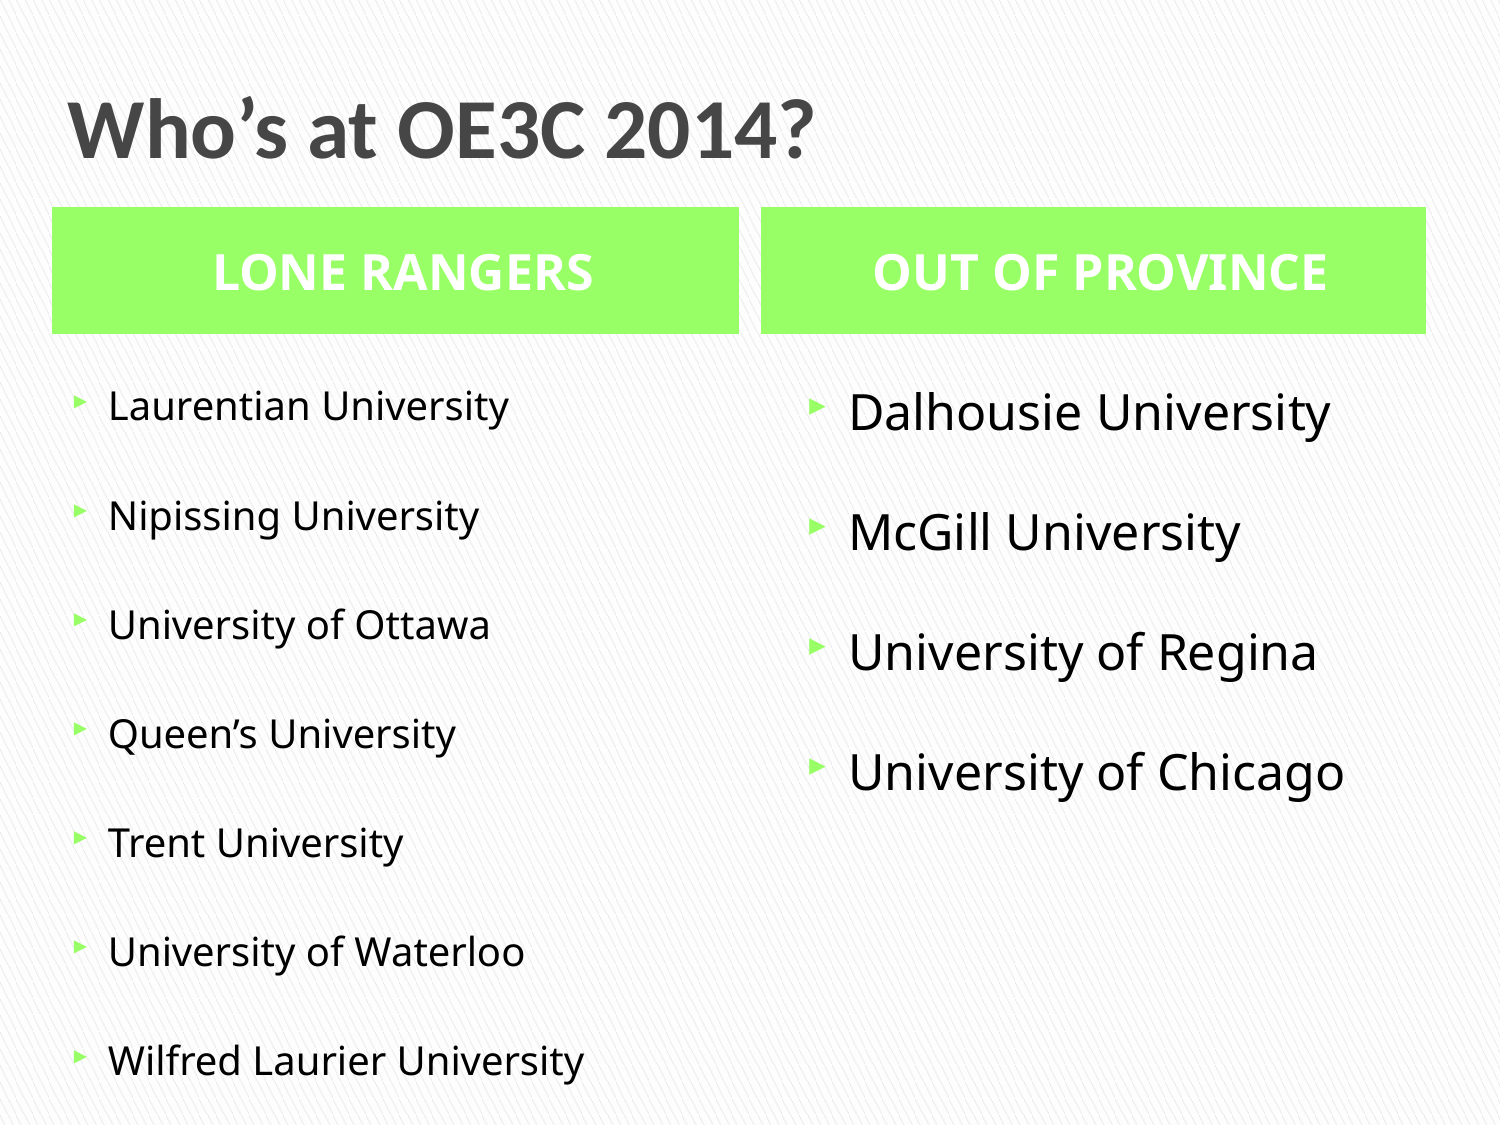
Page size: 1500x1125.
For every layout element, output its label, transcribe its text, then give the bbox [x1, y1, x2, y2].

list LONE RANGERS [52, 207, 739, 334]
text_box Who’s at OE3C 2014? [53, 30, 1403, 219]
list Dalhousie University McGill University University of Regina University of Chicago [773, 373, 1437, 1021]
list OUT OF PROVINCE [761, 207, 1426, 334]
list Laurentian University Nipissing University University of Ottawa Queen’s University Trent University University of Waterloo Wilfred Laurier University [41, 373, 762, 1094]
